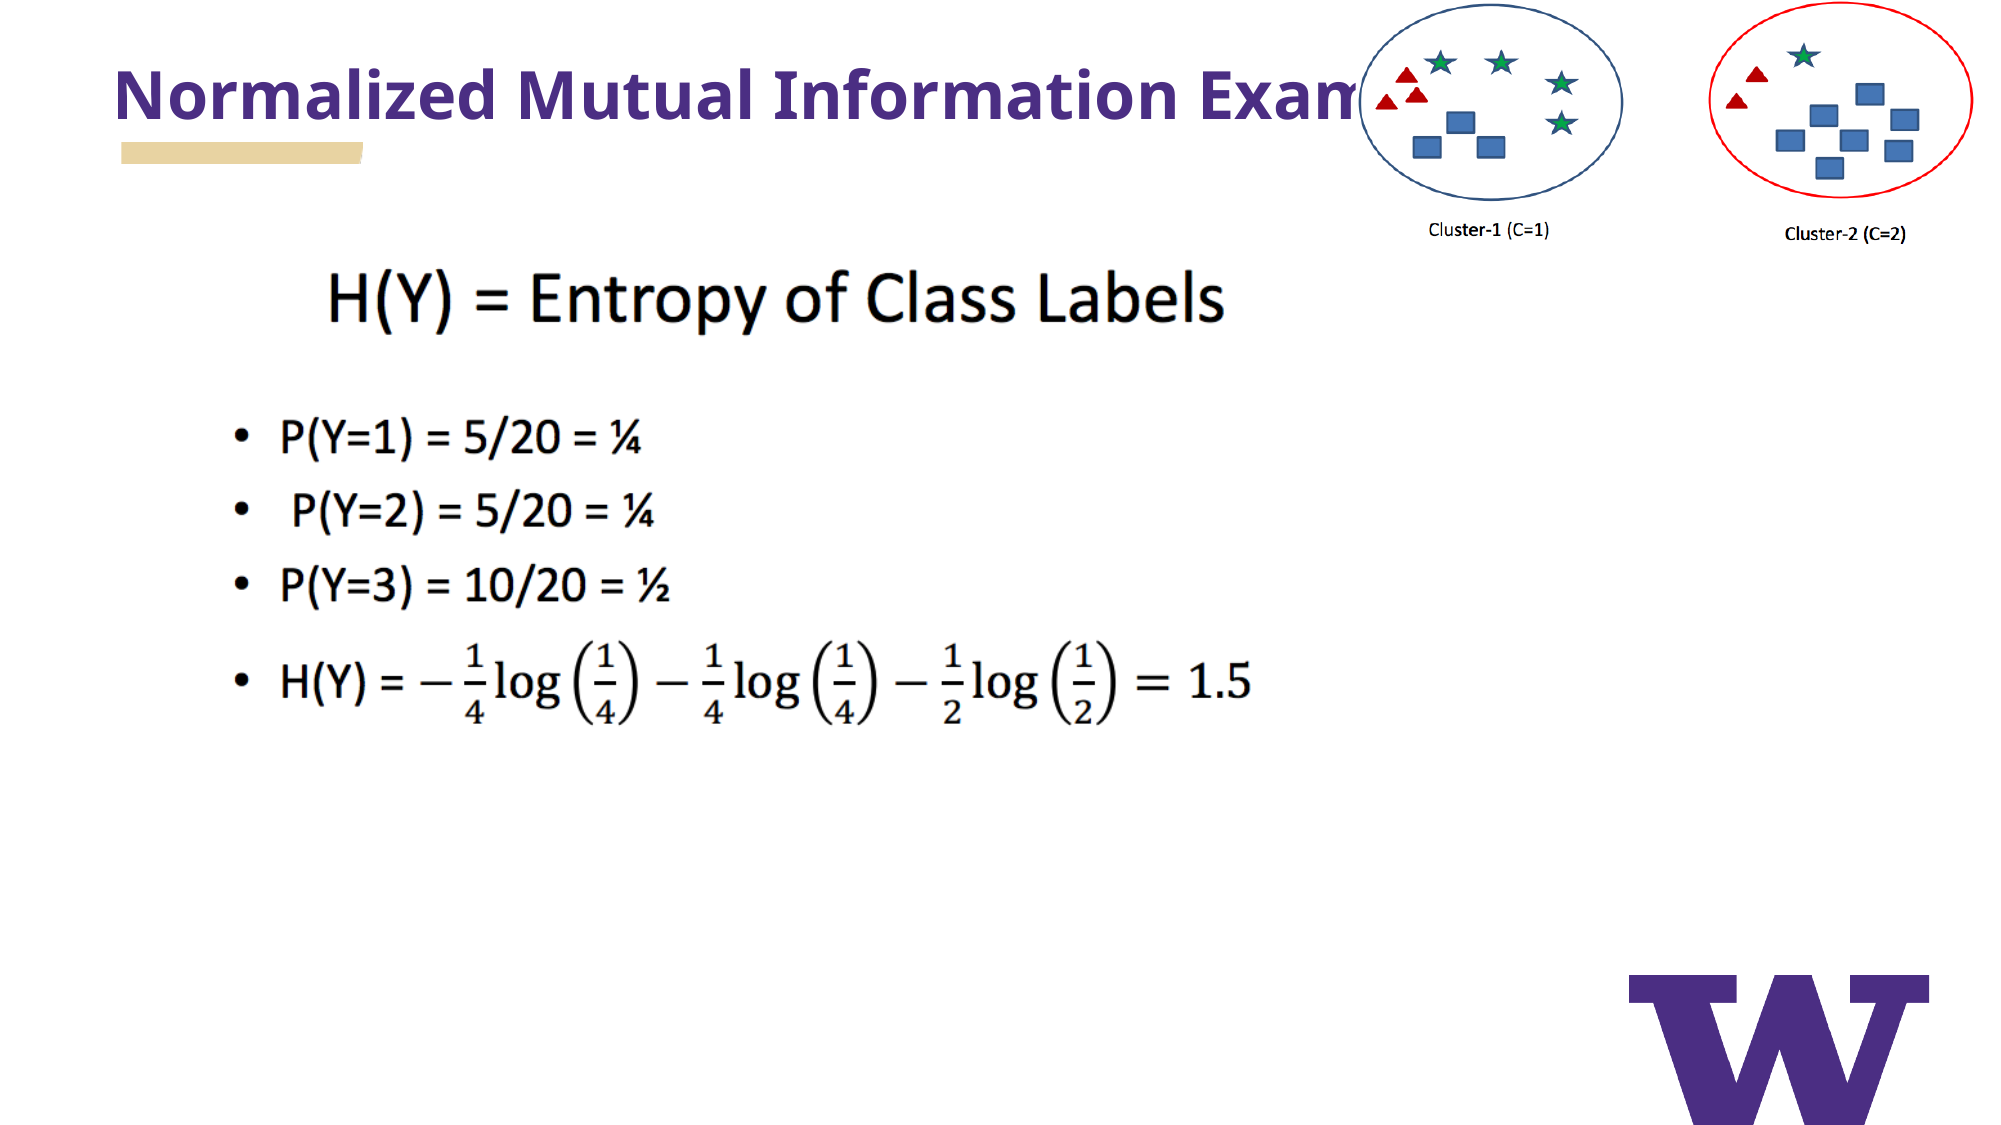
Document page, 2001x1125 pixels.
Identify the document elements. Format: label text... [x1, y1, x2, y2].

picture [184, 241, 1301, 793]
title Normalized Mutual Information Example [97, 17, 1350, 141]
picture [1355, 0, 1975, 248]
picture [1629, 975, 1930, 1125]
